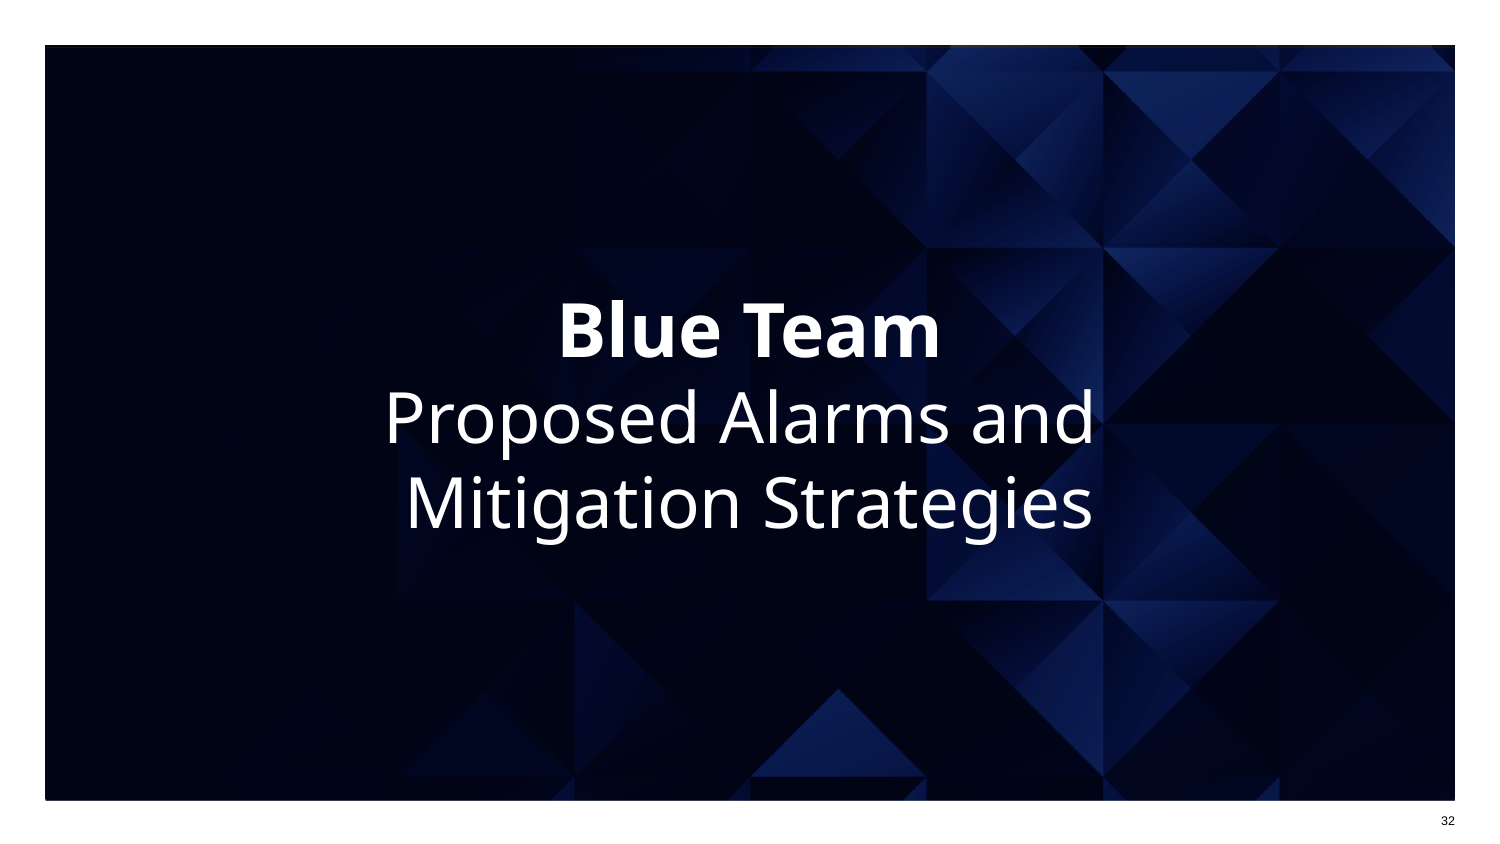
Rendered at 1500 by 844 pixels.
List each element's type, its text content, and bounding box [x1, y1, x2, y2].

text_box 32 [1411, 813, 1455, 831]
picture [44, 45, 1456, 802]
